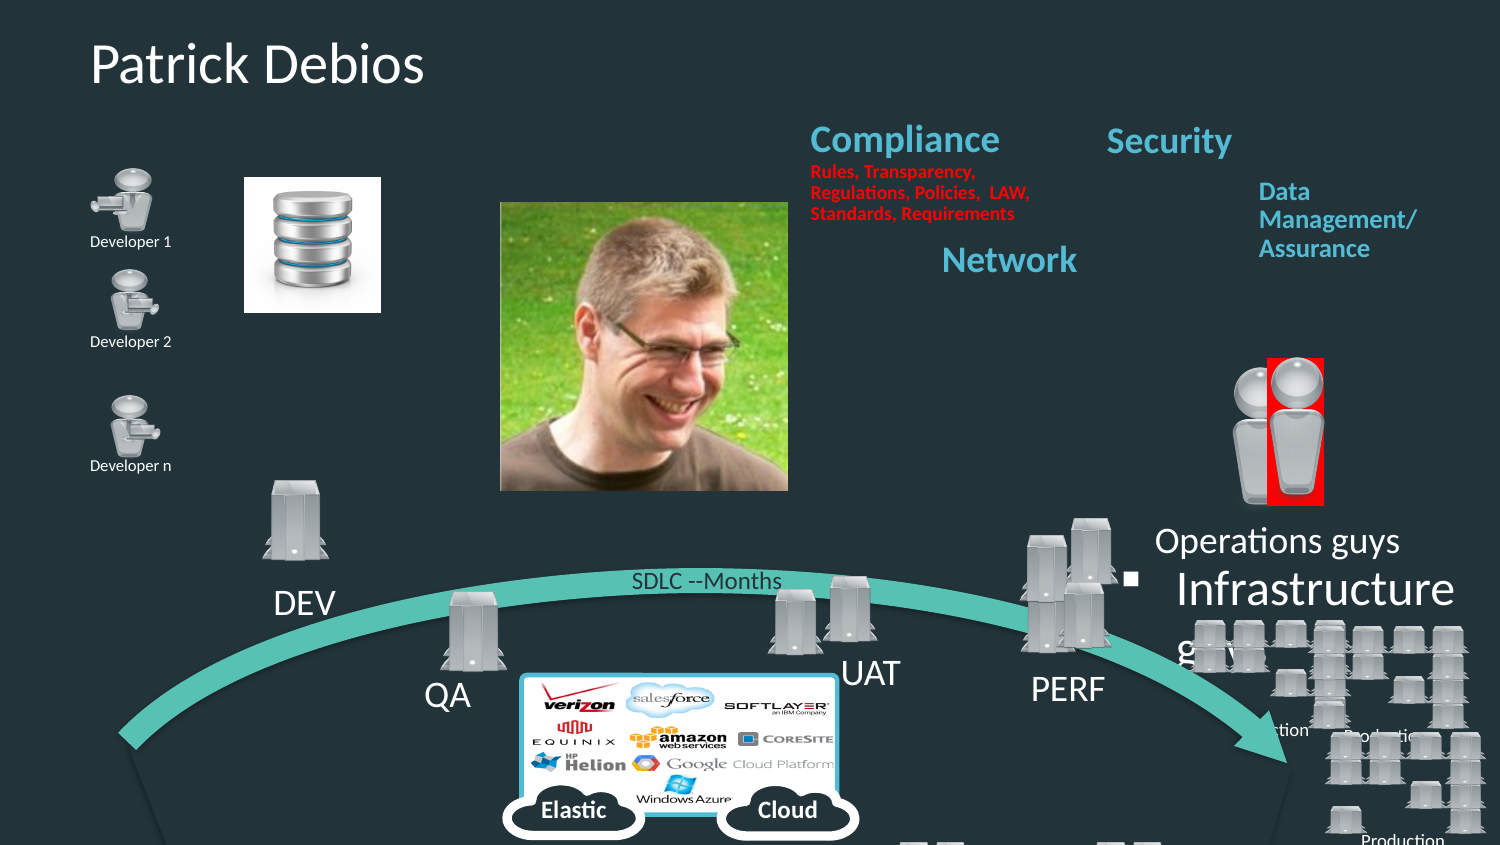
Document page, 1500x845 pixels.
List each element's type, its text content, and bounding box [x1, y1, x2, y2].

text_box Security [1106, 106, 1266, 194]
picture [243, 176, 381, 314]
text_box Compliance Rules, Transparency, Regulations, Policies, LAW, Standards, Requirements [810, 119, 1054, 229]
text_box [63, 168, 199, 470]
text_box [1322, 731, 1490, 845]
text_box Operations guys [1296, 509, 1416, 569]
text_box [1296, 620, 1354, 739]
picture [500, 202, 789, 480]
title Patrick Debios [75, 25, 1425, 161]
list Infrastructure guys [1296, 547, 1500, 689]
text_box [506, 674, 856, 837]
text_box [126, 480, 1292, 845]
picture [1229, 357, 1325, 507]
text_box Network [941, 240, 1105, 316]
text_box Data Management/ Assurance [1258, 177, 1454, 264]
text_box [1304, 626, 1473, 745]
